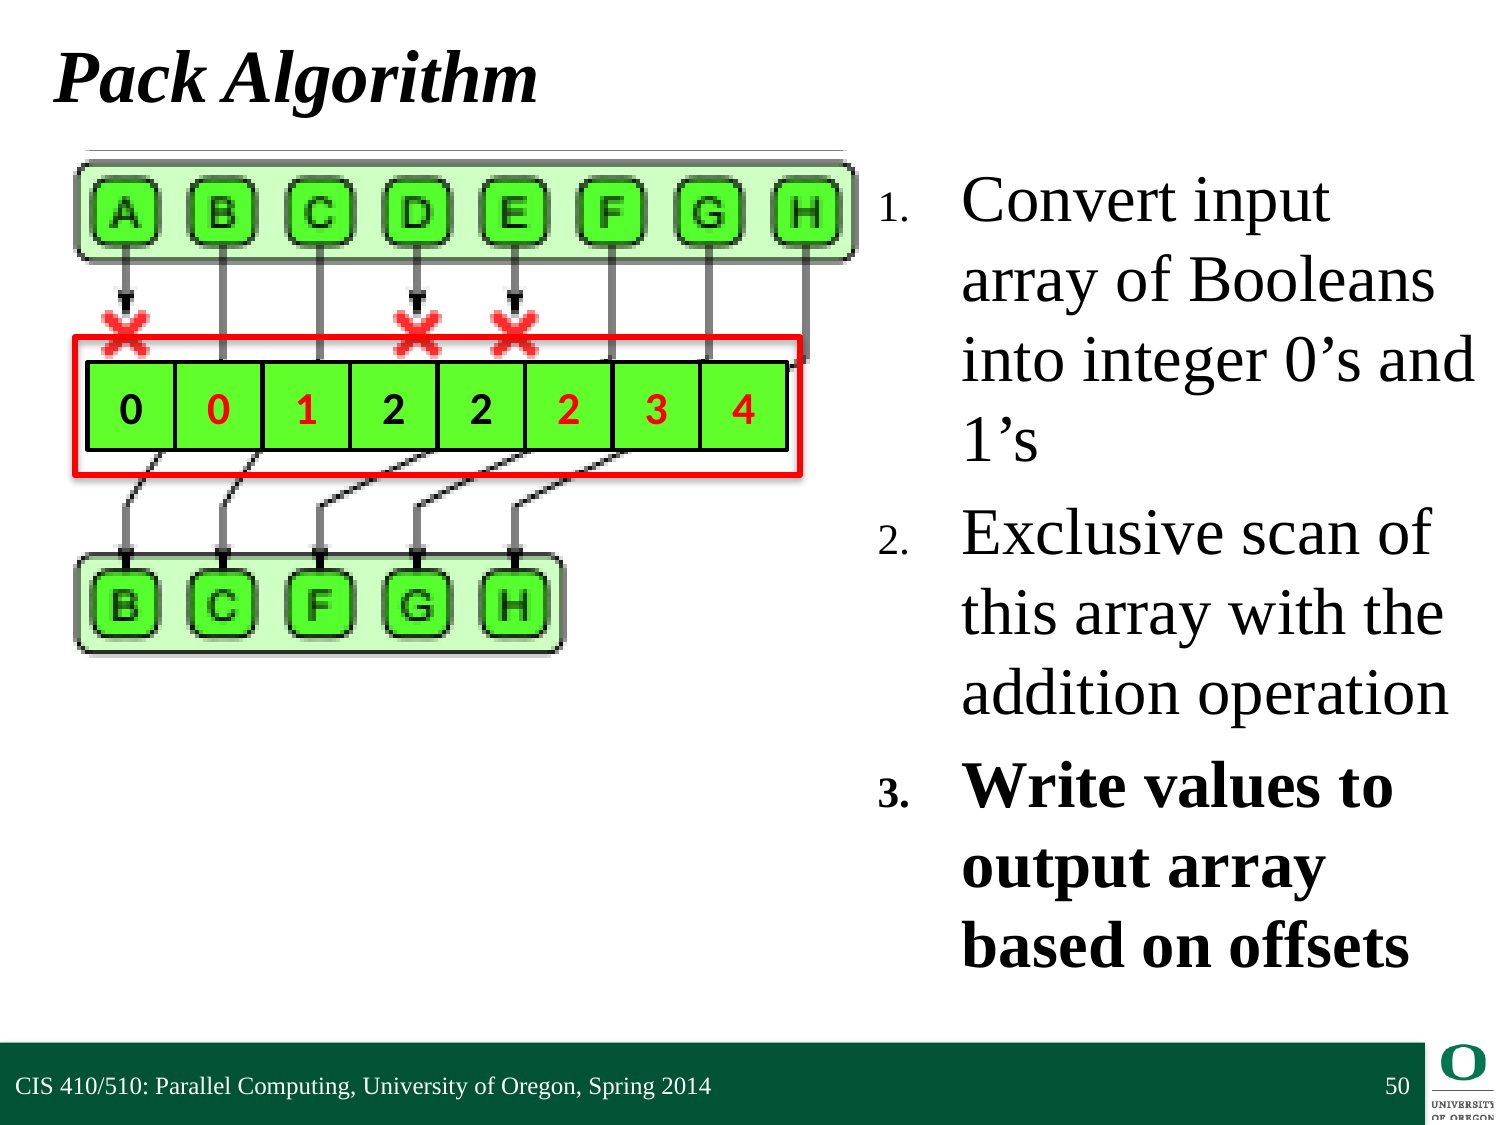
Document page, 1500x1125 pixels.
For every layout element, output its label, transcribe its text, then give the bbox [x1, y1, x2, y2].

list Convert input array of Booleans into integer 0’s and 1’s Exclusive scan of this array with the addition operation Write values to output array based on offsets [862, 147, 1500, 1046]
picture [37, 149, 888, 664]
slide_number 50 [1074, 1044, 1425, 1125]
footer CIS 410/510: Parallel Computing, University of Oregon, Spring 2014 [0, 1044, 988, 1125]
title Pack Algorithm [39, 0, 1500, 145]
